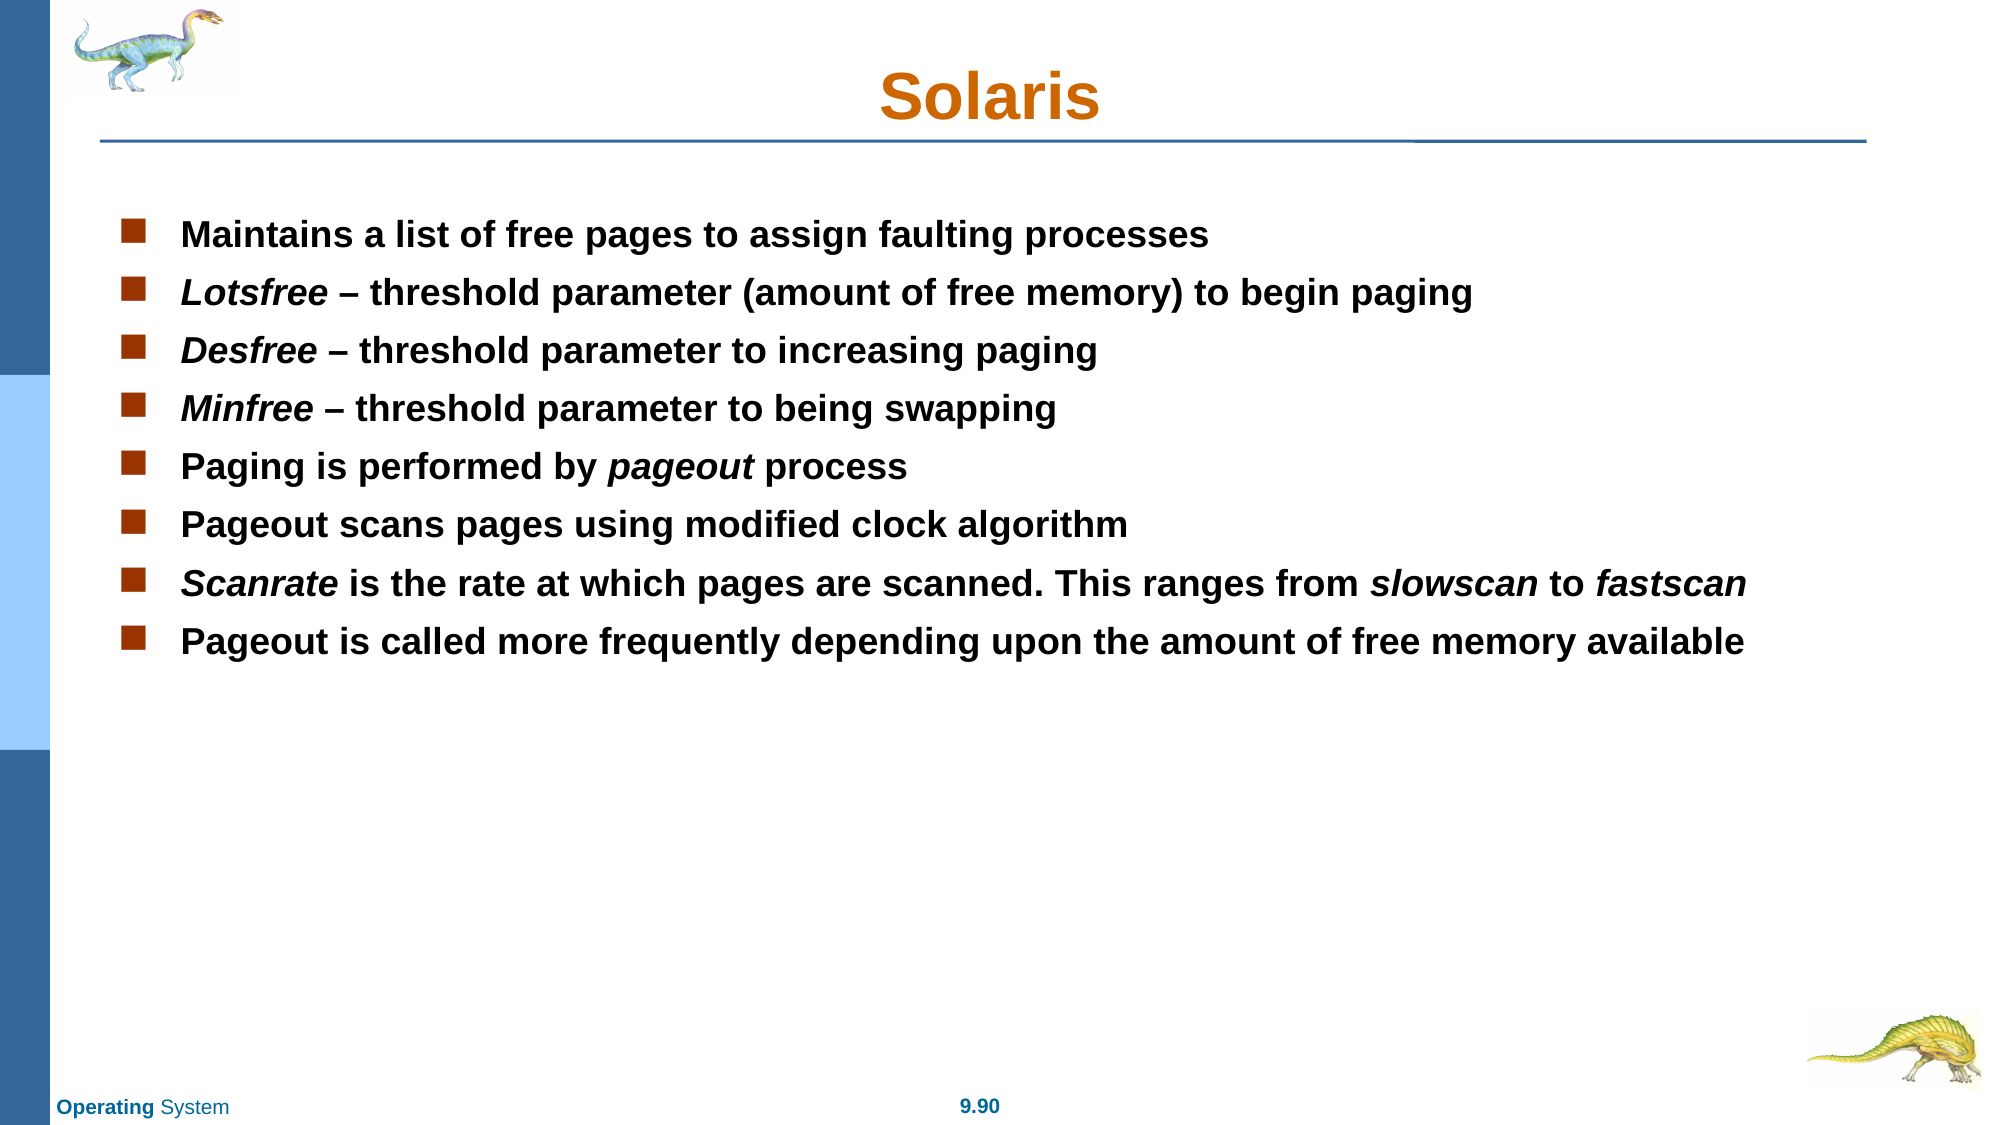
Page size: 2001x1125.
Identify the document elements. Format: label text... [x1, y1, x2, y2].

title Solaris [99, 45, 1900, 141]
picture [62, 0, 240, 101]
picture [1804, 1007, 1982, 1090]
list Maintains a list of free pages to assign faulting processes Lotsfree – threshold parameter (amount of free memory) to begin paging Desfree – threshold parameter to increasing paging Minfree – threshold parameter to being swapping Paging is performed by pageout process Pageout scans pages using modified clock algorithm Scanrate is the rate at which pages are scanned. This ranges from slowscan to fastscan Pageout is called more frequently depending upon the amount of free memory available [109, 202, 1910, 946]
